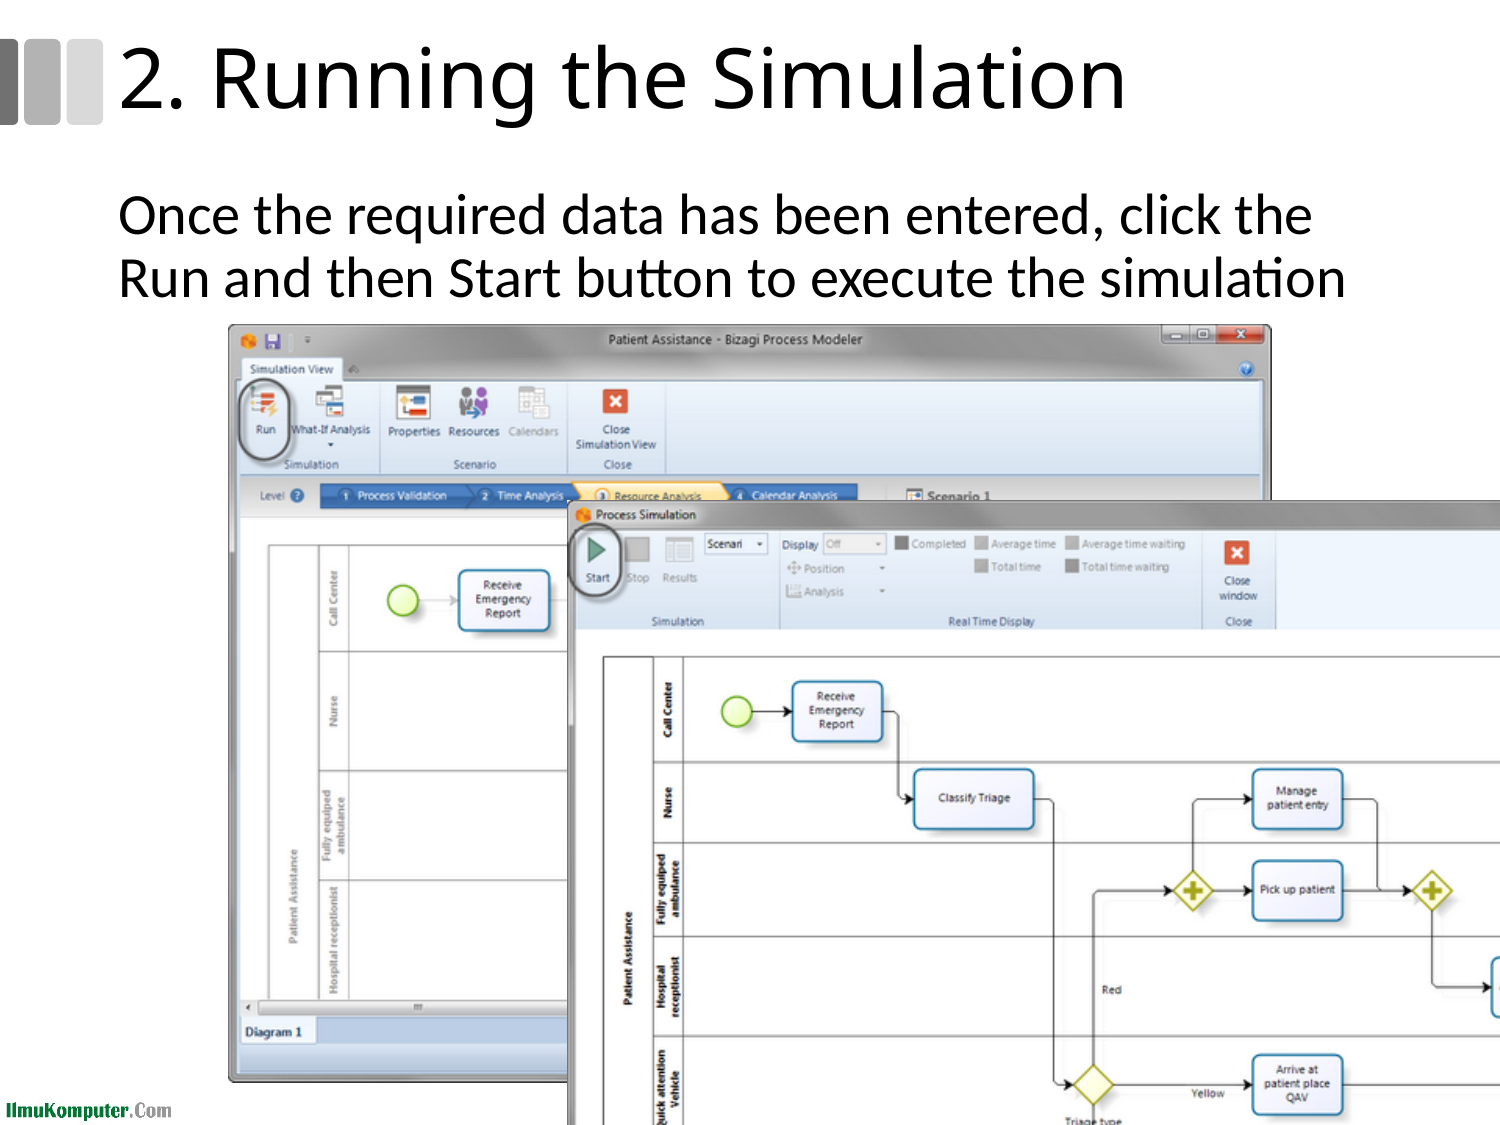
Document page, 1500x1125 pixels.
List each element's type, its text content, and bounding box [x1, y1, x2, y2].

list Once the required data has been entered, click the Run and then Start button to execute the simulation [103, 176, 1397, 1052]
title 2. Running the Simulation [103, 24, 1498, 138]
picture [228, 324, 1500, 1125]
picture [4, 1095, 173, 1125]
